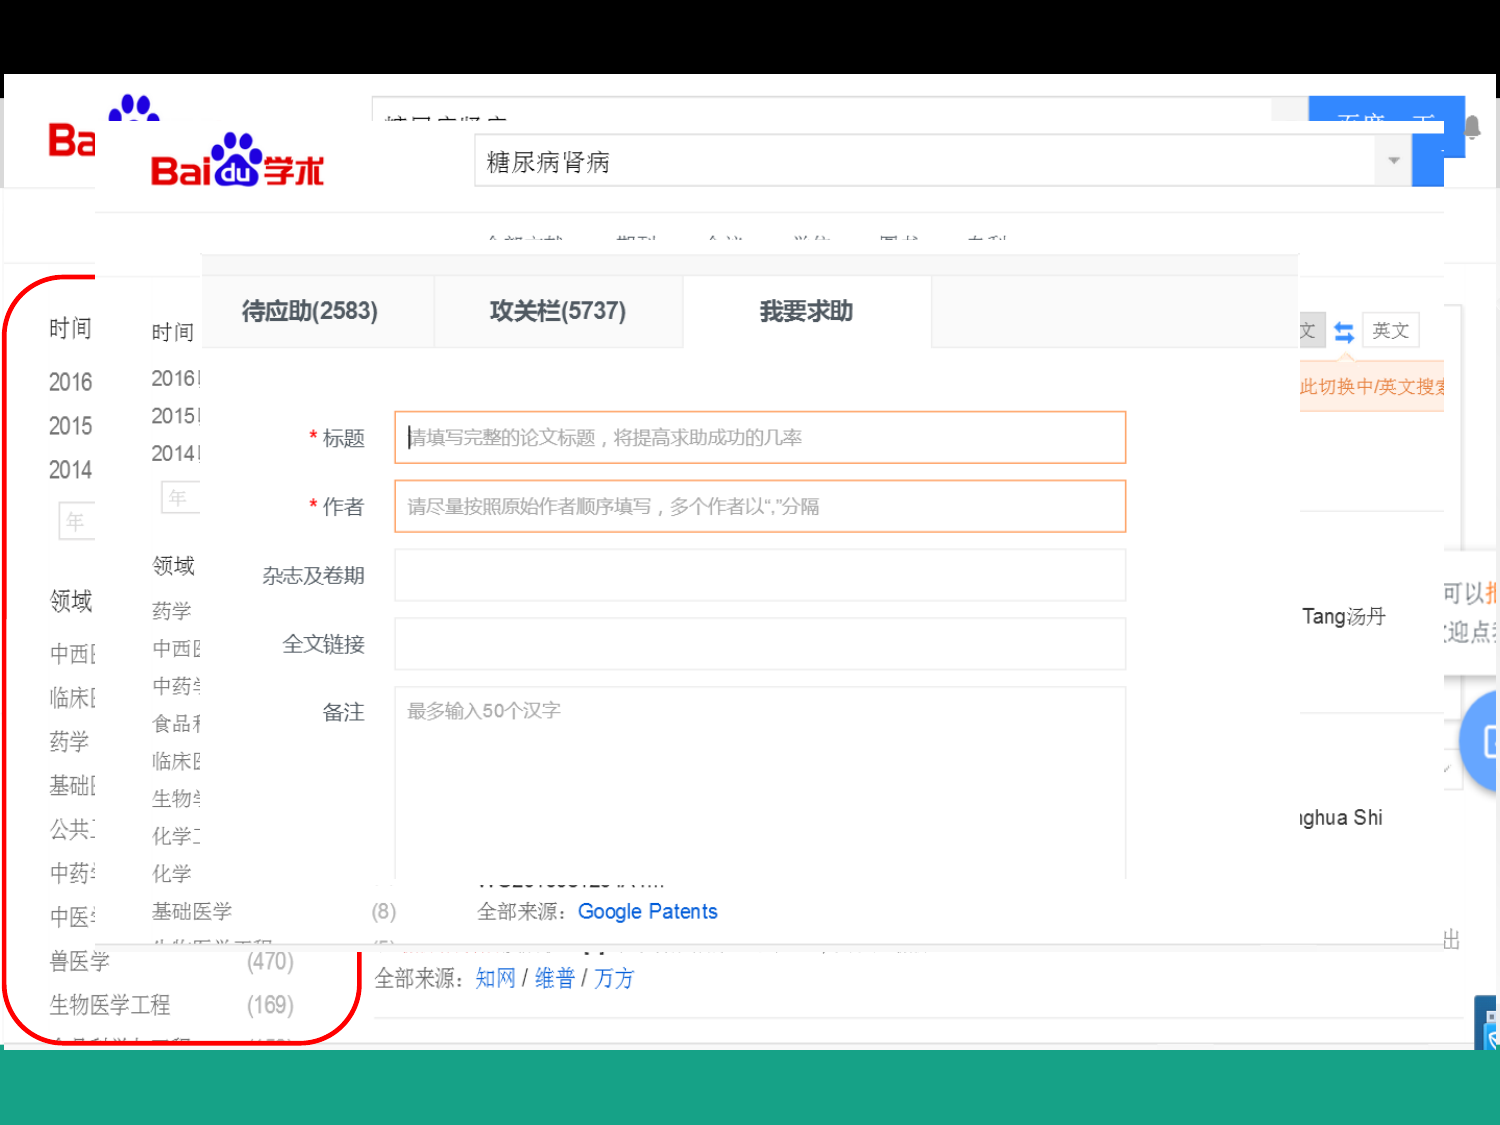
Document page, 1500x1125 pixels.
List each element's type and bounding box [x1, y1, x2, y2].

picture [0, 74, 1500, 1050]
